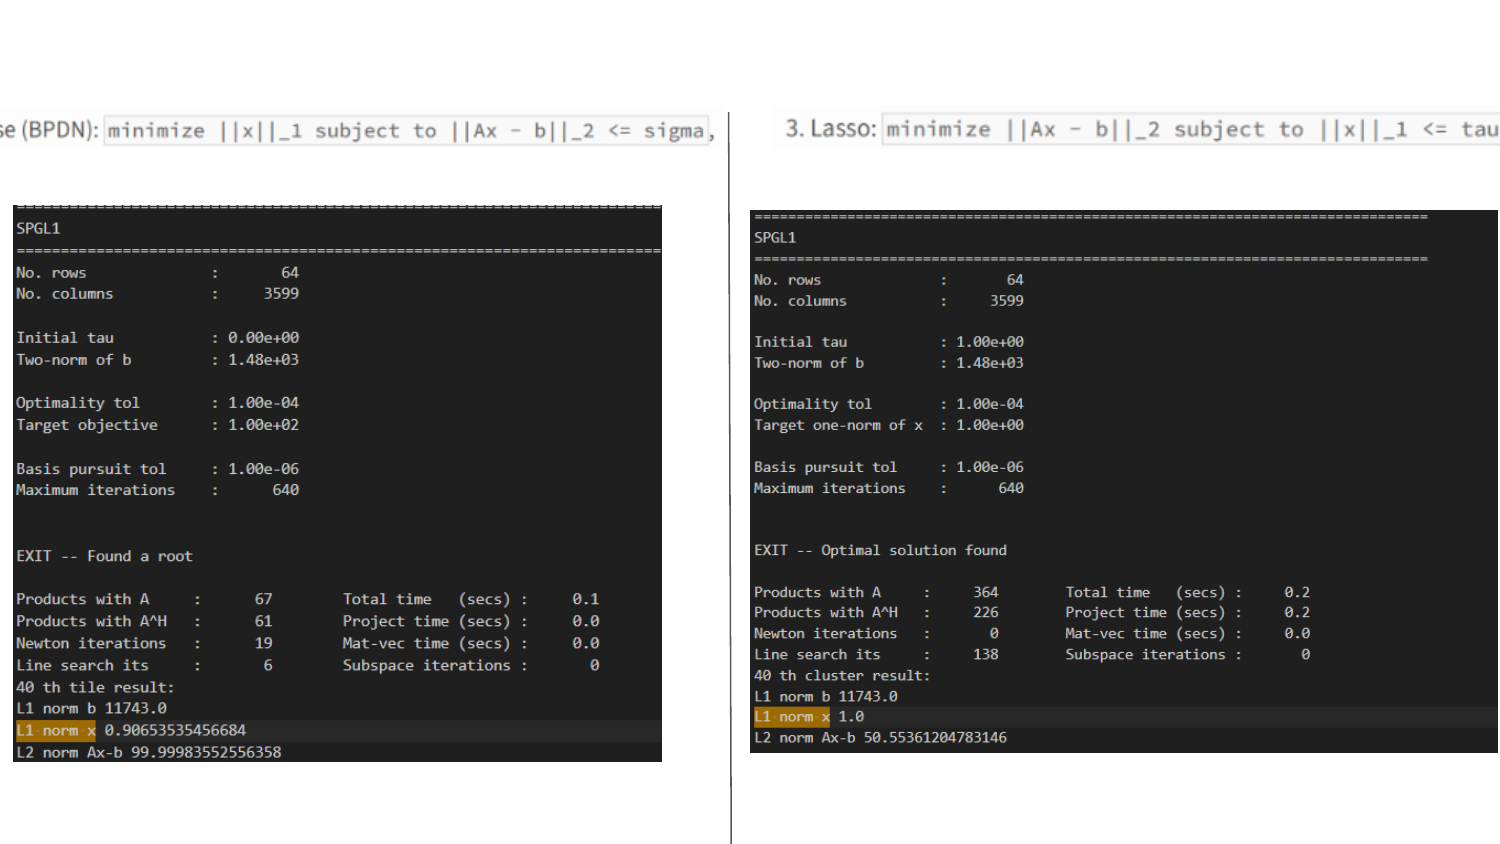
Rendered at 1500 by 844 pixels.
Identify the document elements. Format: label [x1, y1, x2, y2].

picture [12, 204, 663, 762]
text_box [728, 111, 732, 844]
picture [770, 106, 1500, 151]
picture [0, 106, 722, 151]
picture [749, 210, 1498, 753]
